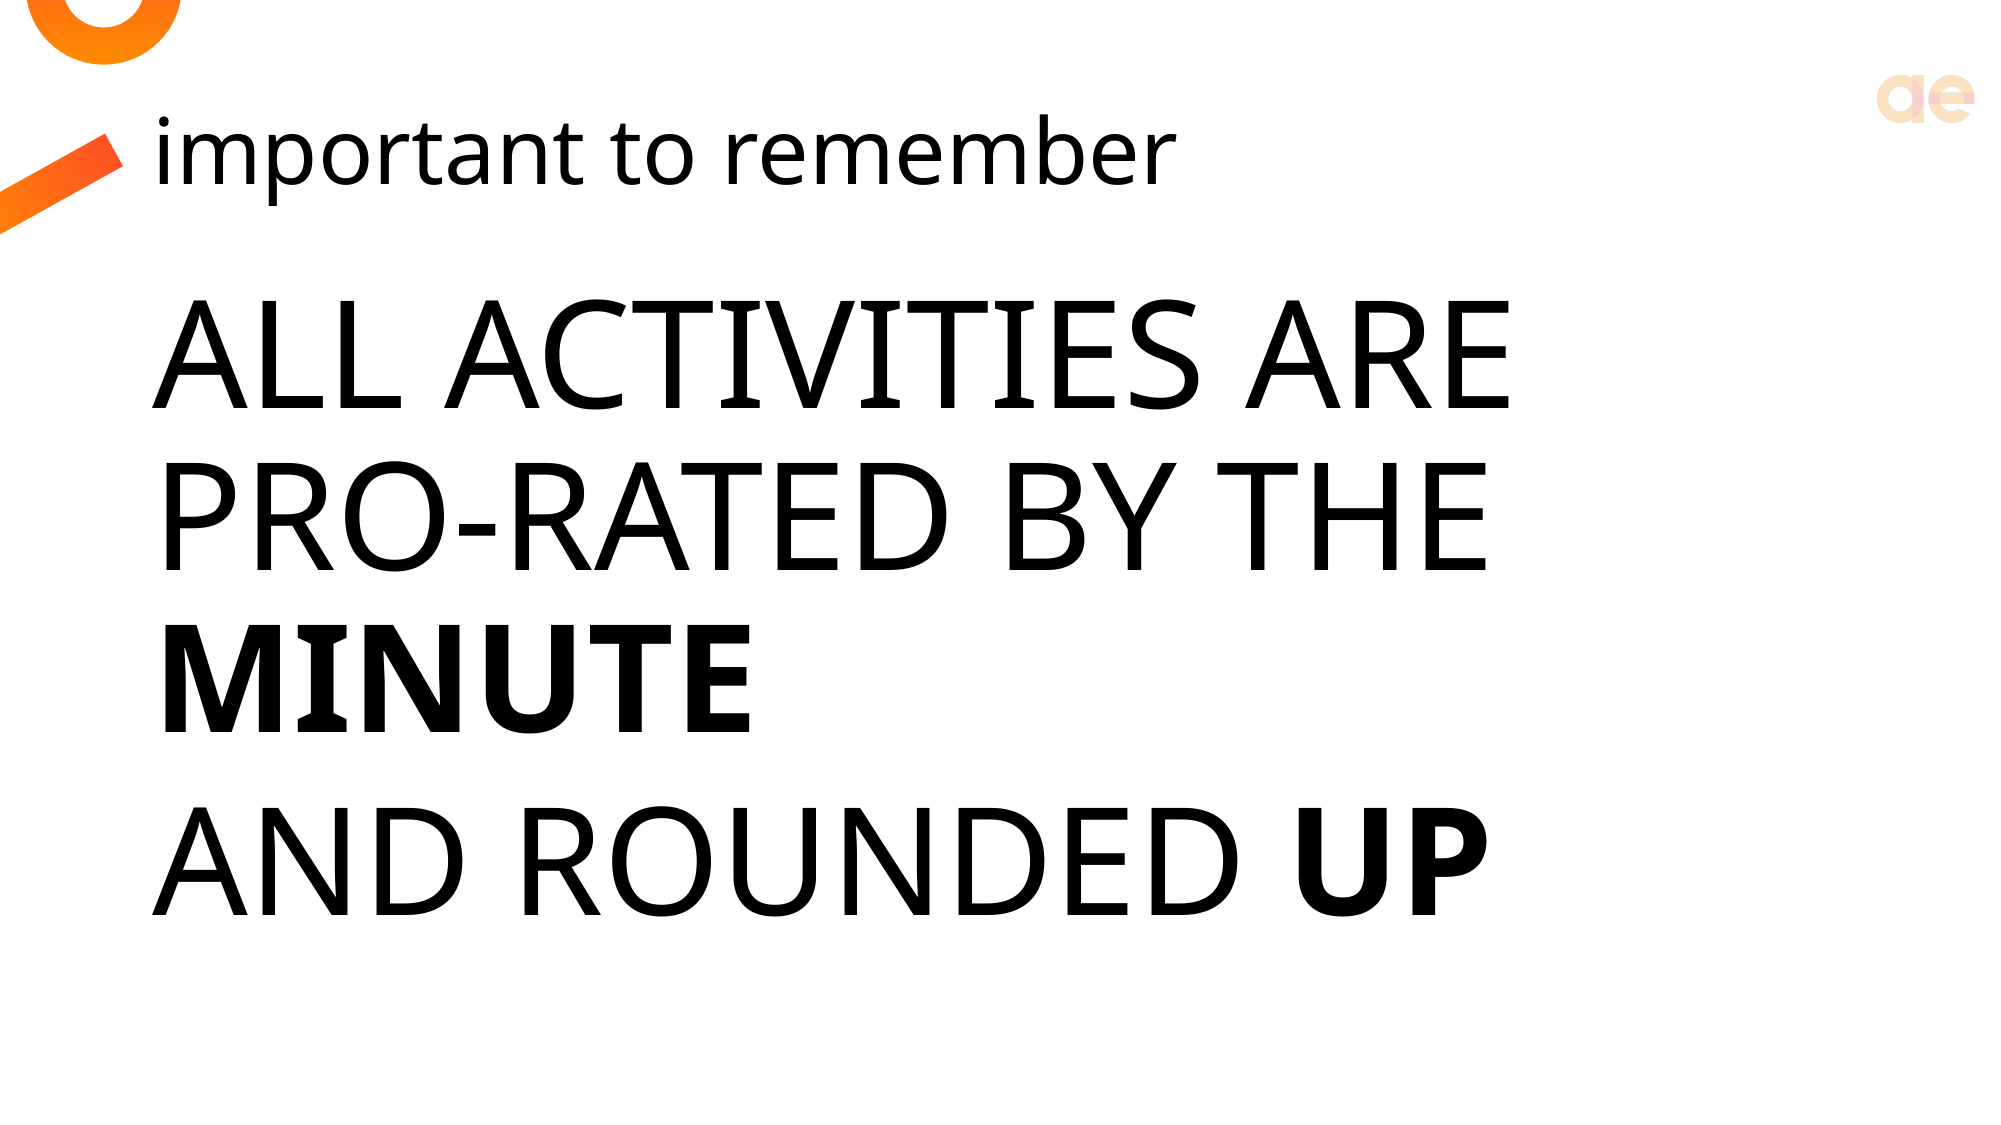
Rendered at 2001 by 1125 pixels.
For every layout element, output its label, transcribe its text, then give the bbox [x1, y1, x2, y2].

picture [1877, 75, 1975, 123]
title important to remember [137, 79, 1863, 212]
list ALL ACTIVITIES ARE PRO-RATED BY THE MINUTE AND ROUNDED UP [137, 271, 1863, 1046]
